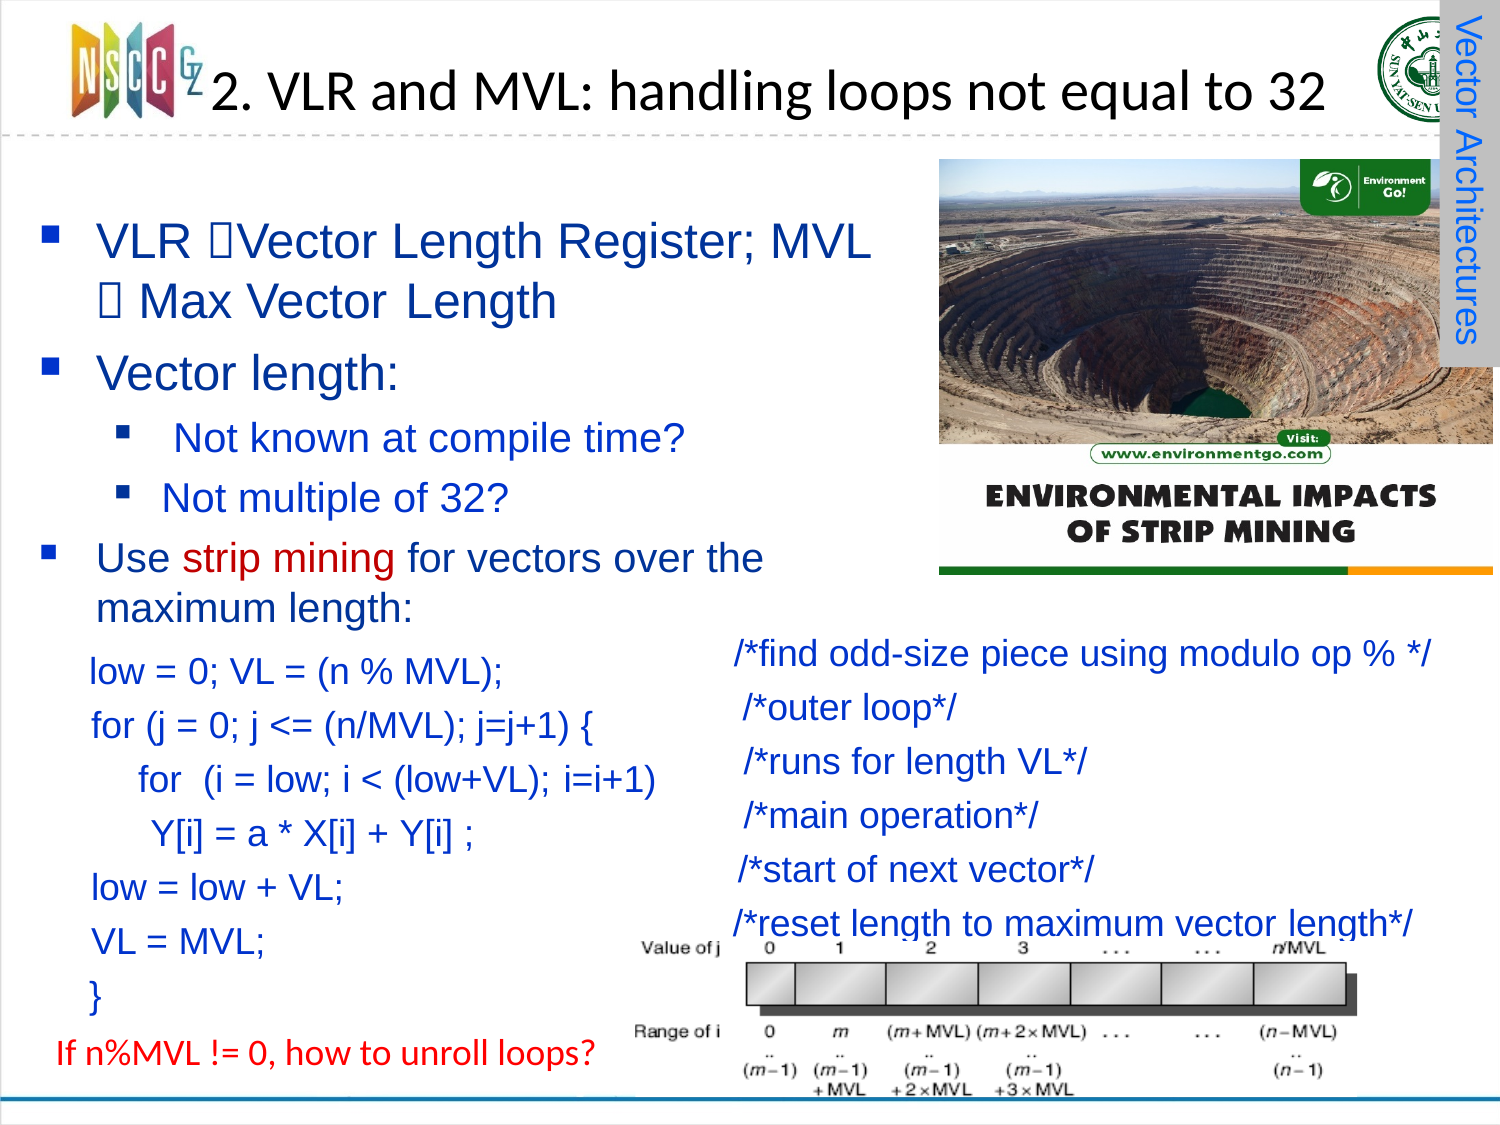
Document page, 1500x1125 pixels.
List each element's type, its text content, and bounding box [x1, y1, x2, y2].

text_box Vector Architectures [1446, 13, 1493, 159]
text_box /*find odd-size piece using modulo op % */ /*outer loop*/ /*runs for length VL*/ /*main operation*/ /*start of next vector*/ /*reset length to maximum vector length*/ [730, 617, 1439, 944]
text_box [1439, 0, 1500, 368]
text_box [635, 941, 1358, 1097]
text_box low = 0; VL = (n % MVL); for (j = 0; j <= (n/MVL); j=j+1) { for (i = low; i < (low+VL); i=i+1) Y[i] = a * X[i] + Y[i] ; low = low + VL; VL = MVL; } [89, 636, 797, 1017]
text_box VLR Vector Length Register; MVL  Max Vector Length Vector length: Not known at compile time? Not multiple of 32? Use strip mining for vectors over the maximum length: [37, 193, 905, 631]
picture [0, 0, 1500, 1125]
title 2. VLR and MVL: handling loops not equal to 32 [177, 0, 1358, 182]
text_box If n%MVL != 0, how to unroll loops? [40, 1020, 613, 1081]
